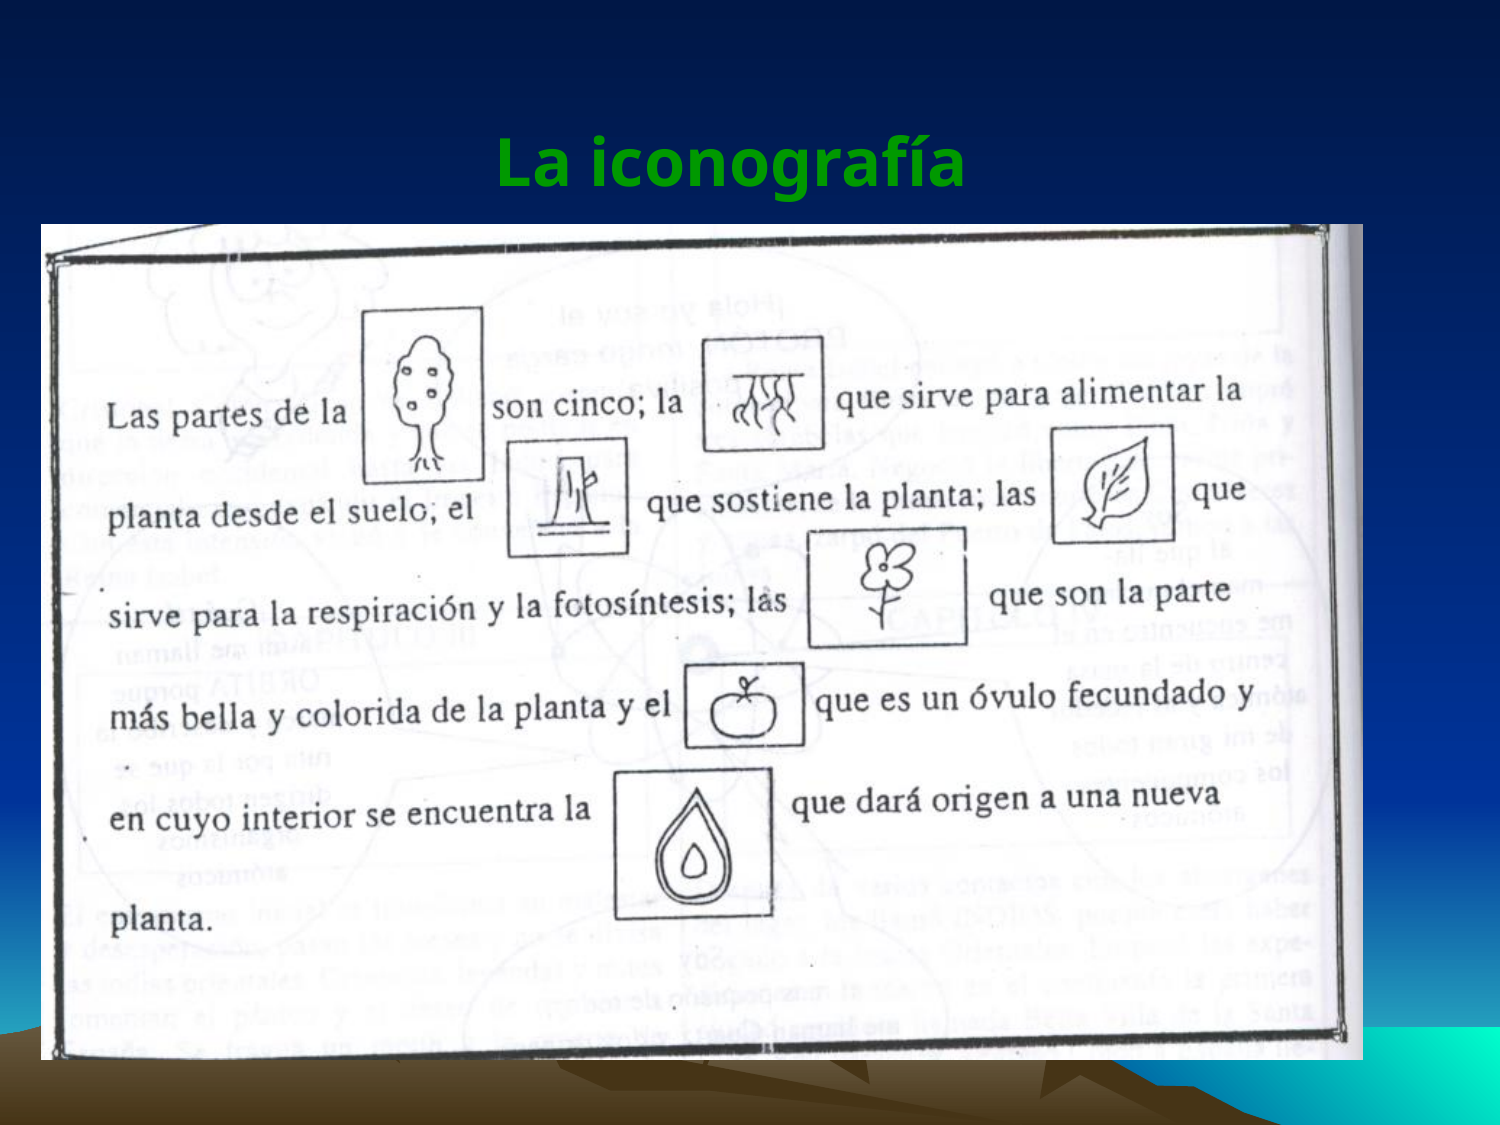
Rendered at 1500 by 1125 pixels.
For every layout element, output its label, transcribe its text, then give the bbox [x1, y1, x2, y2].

text_box La iconografía [225, 112, 1238, 208]
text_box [40, 224, 1363, 1060]
